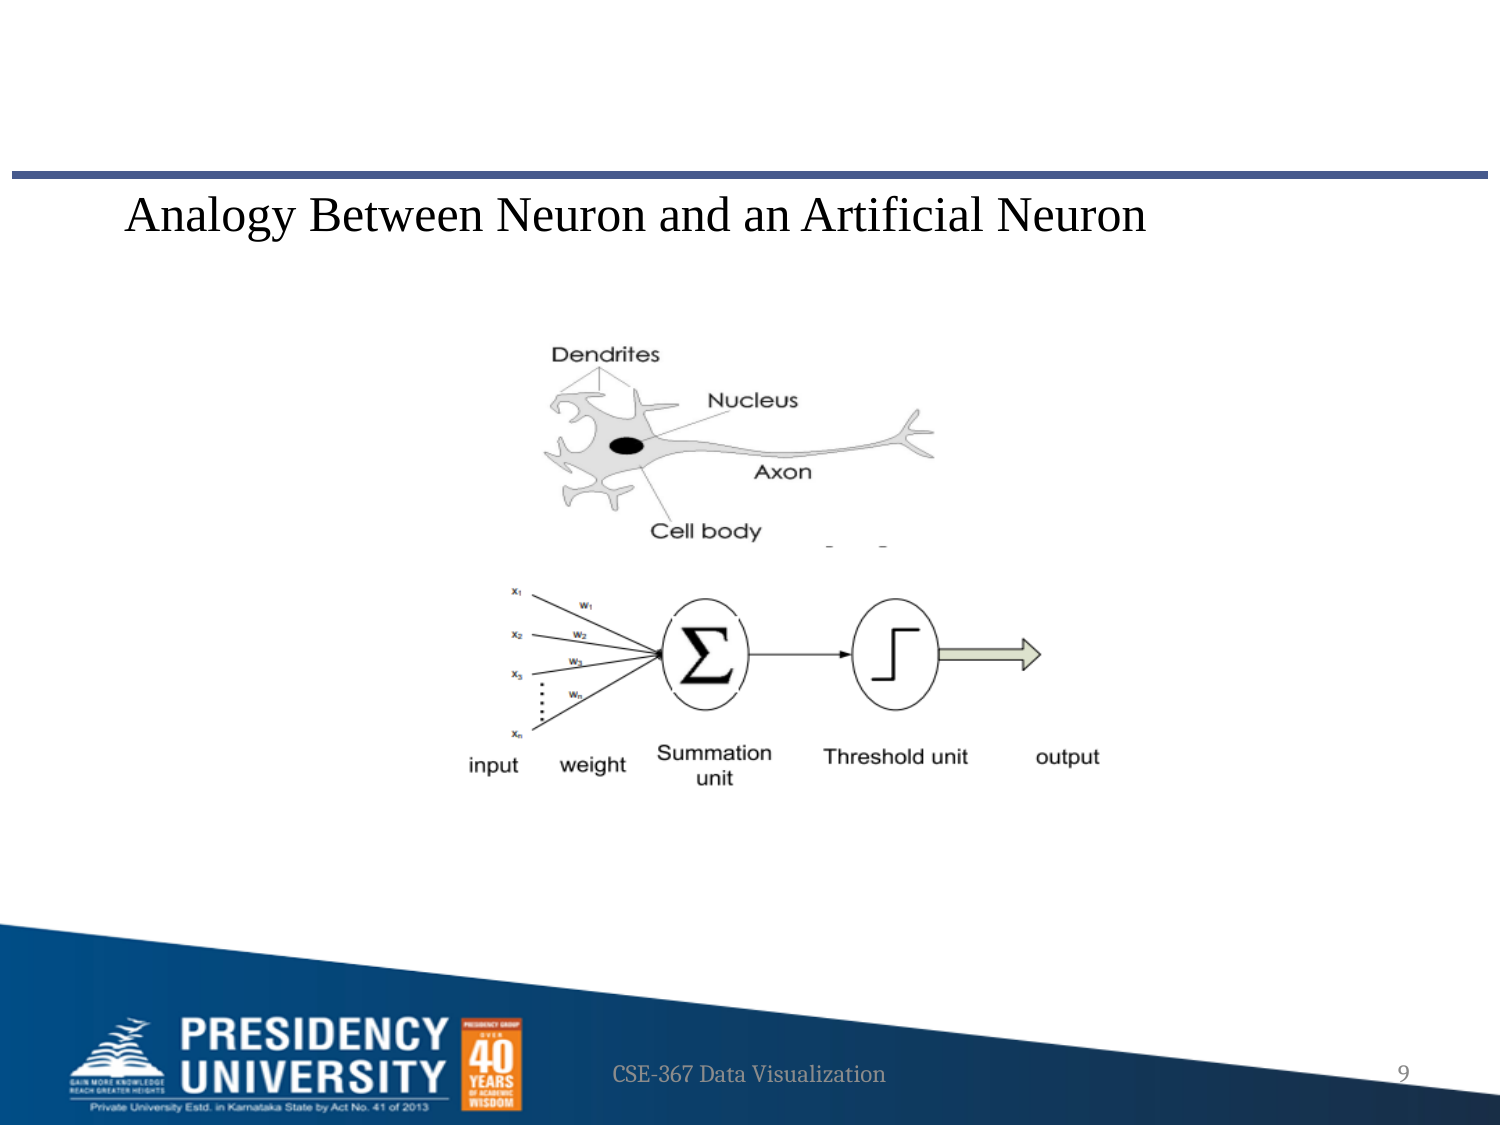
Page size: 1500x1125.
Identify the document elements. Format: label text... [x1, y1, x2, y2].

picture [356, 298, 1144, 797]
slide_number 9 [1074, 1042, 1425, 1103]
picture [0, 921, 1500, 1125]
text_box Analogy Between Neuron and an Artificial Neuron [109, 174, 1397, 263]
footer CSE-367 Data Visualization [512, 1042, 988, 1103]
